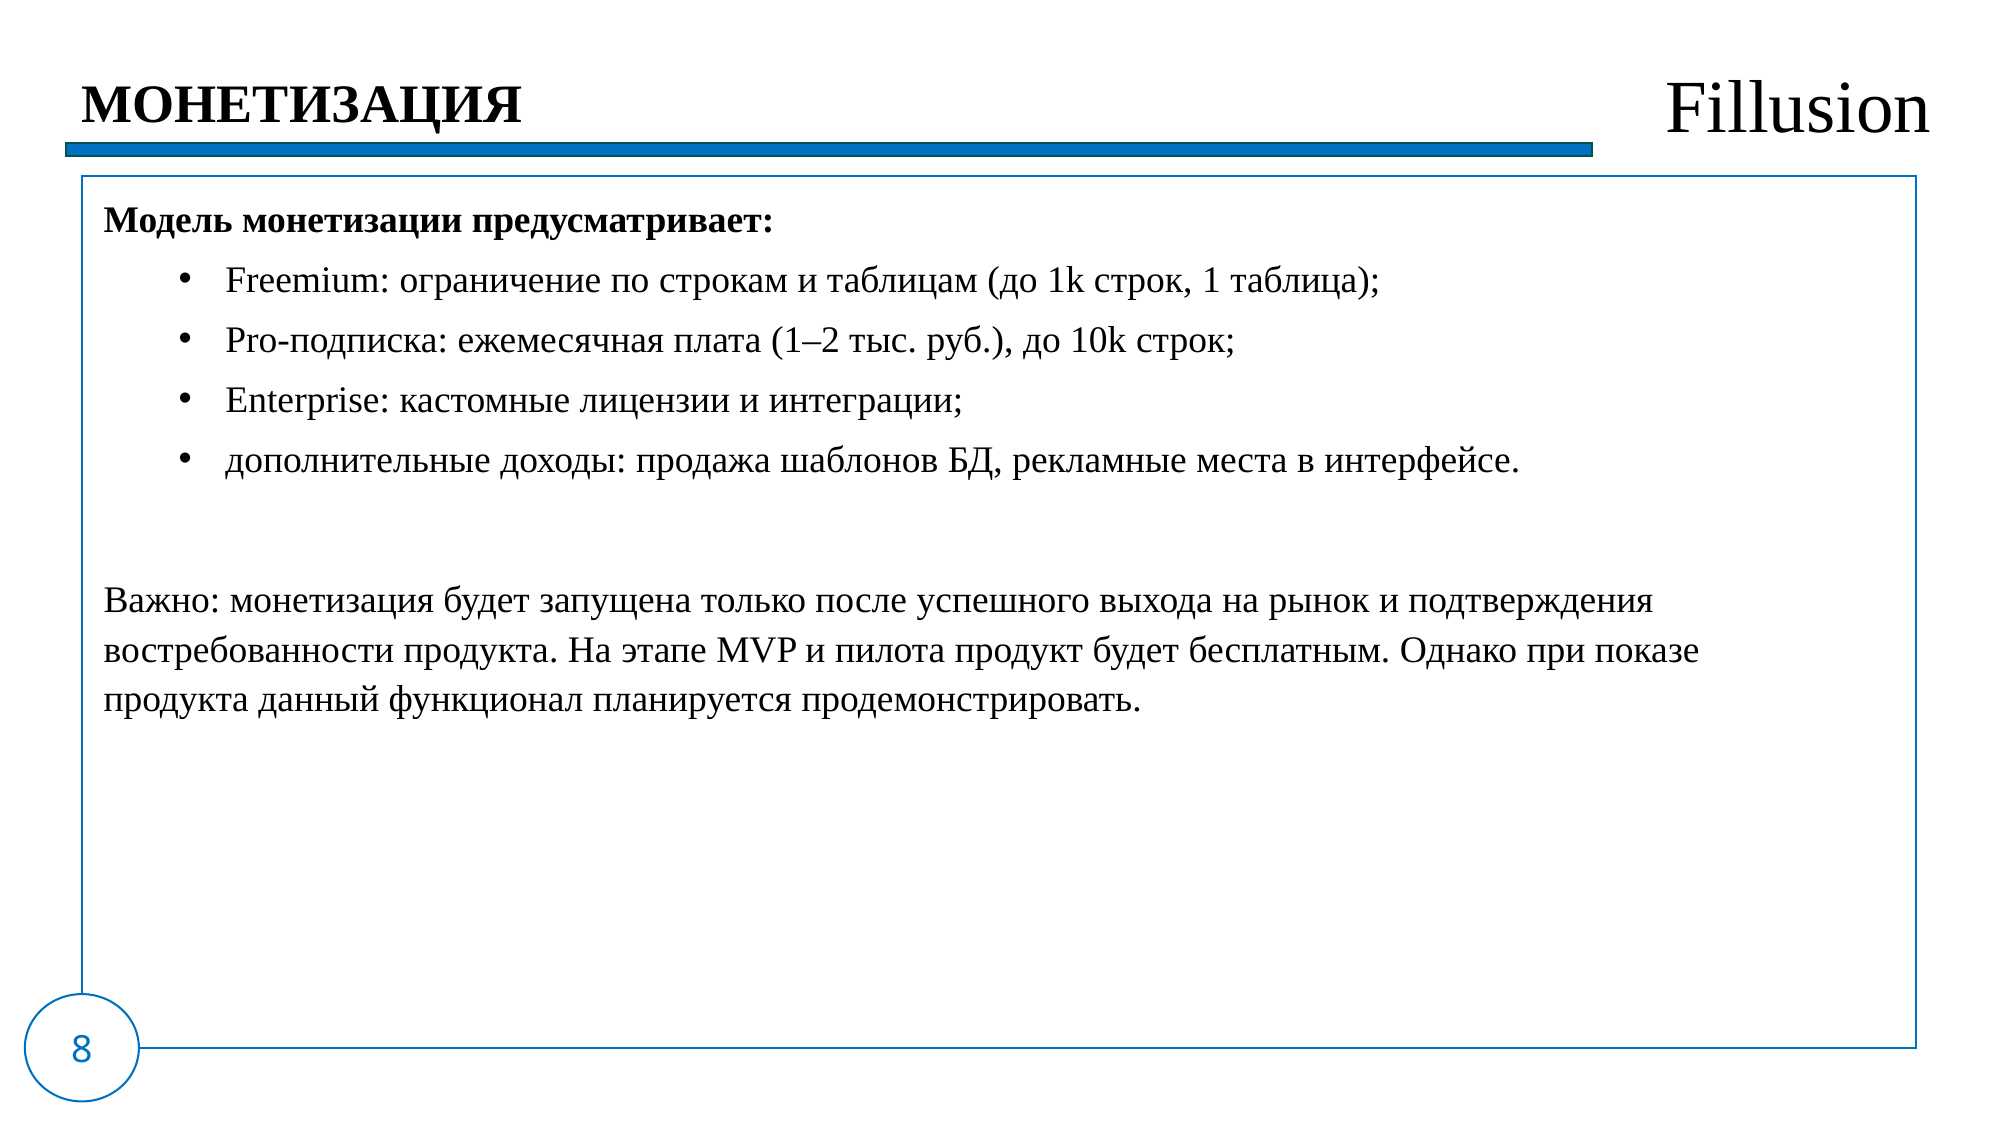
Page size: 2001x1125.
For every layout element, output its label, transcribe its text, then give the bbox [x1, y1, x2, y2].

text_box 8 [23, 993, 140, 1103]
text_box [81, 175, 1917, 1049]
text_box [65, 142, 1593, 157]
text_box Fillusion​ [1649, 49, 2000, 155]
text_box МОНЕТИЗАЦИЯ [66, 50, 1150, 142]
